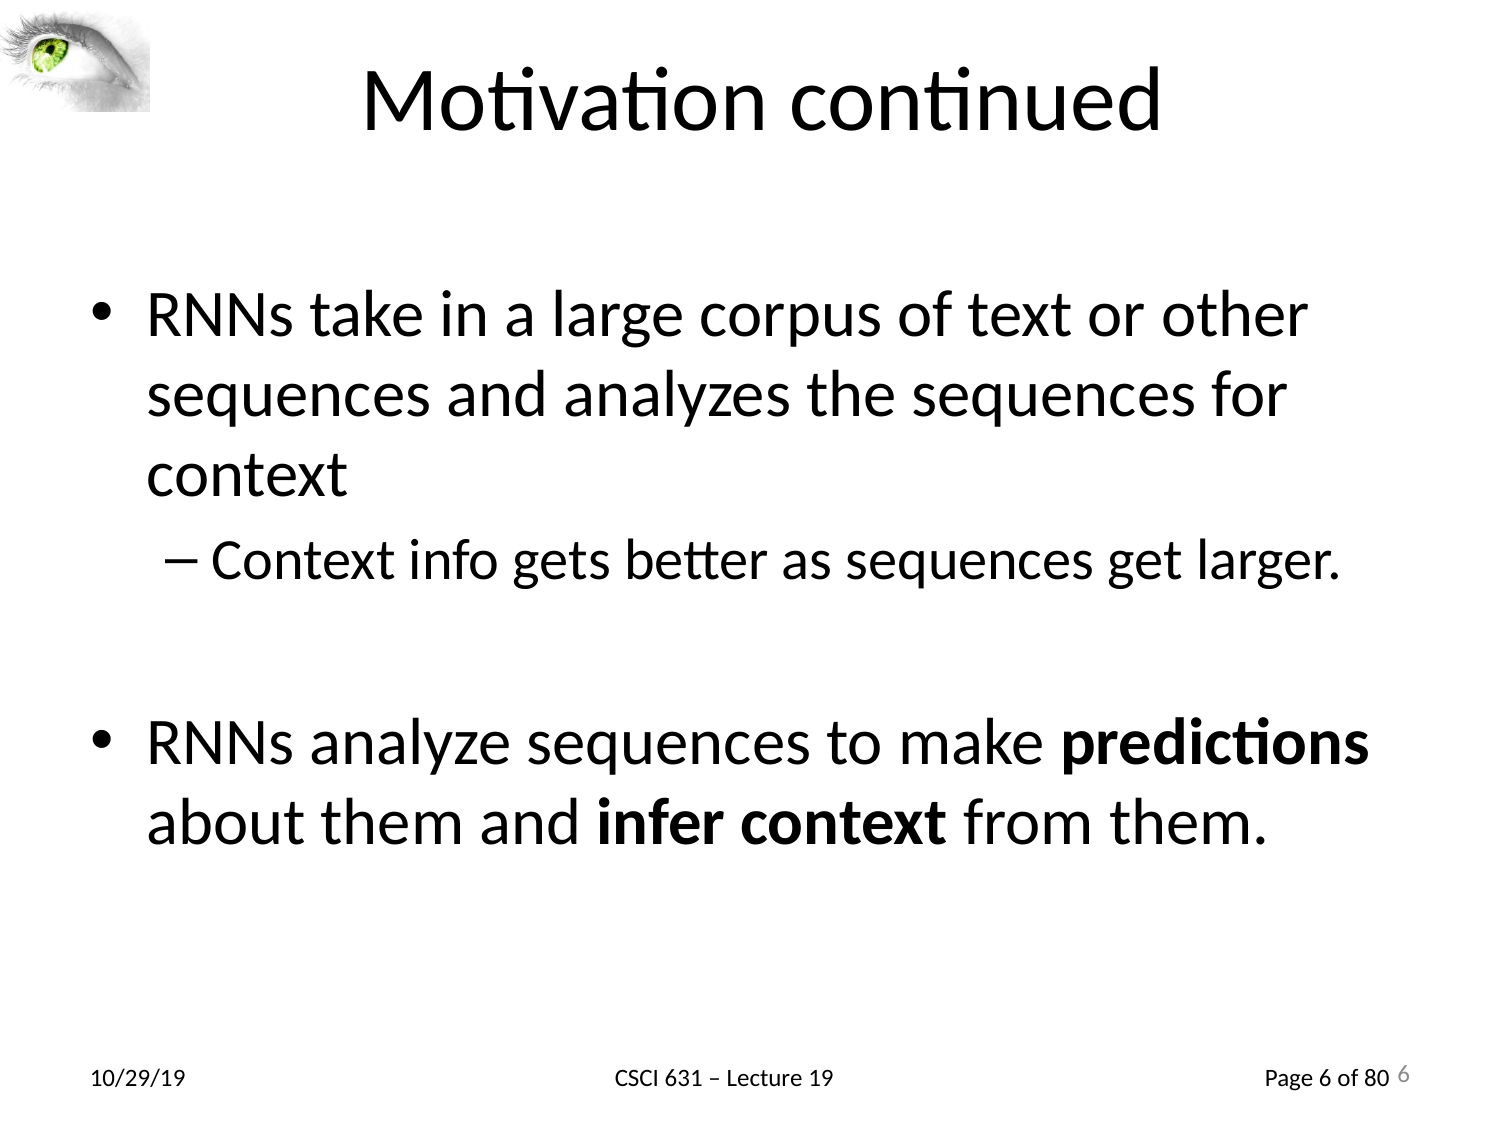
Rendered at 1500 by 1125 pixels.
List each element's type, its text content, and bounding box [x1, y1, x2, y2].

title Motivation continued [87, 0, 1438, 188]
slide_number 6 [1074, 1042, 1425, 1103]
list RNNs take in a large corpus of text or other sequences and analyzes the sequences for context Context info gets better as sequences get larger. RNNs analyze sequences to make predictions about them and infer context from them. [75, 262, 1425, 1005]
picture [0, 0, 87, 112]
